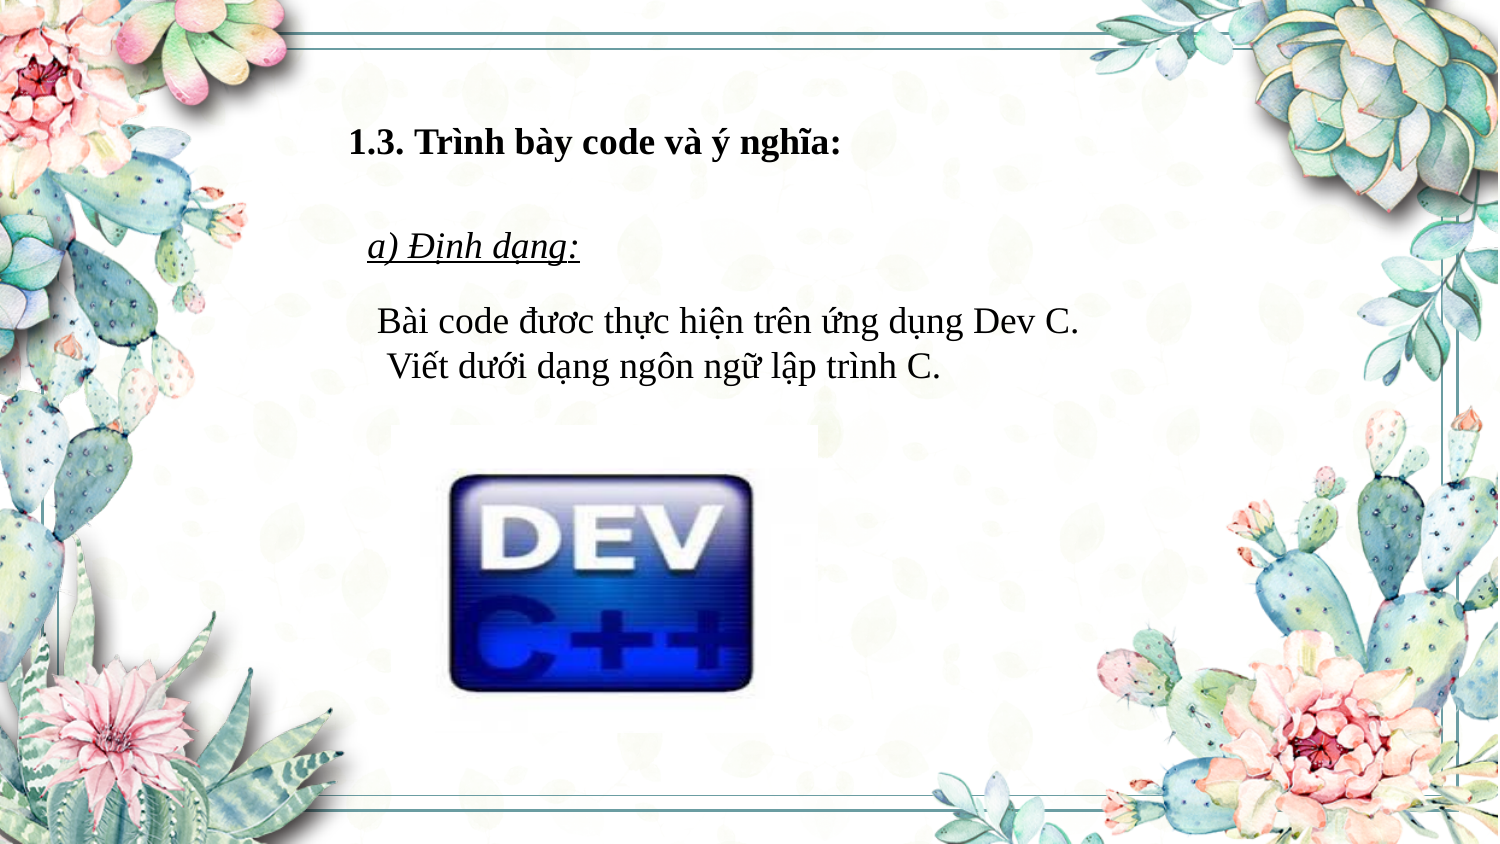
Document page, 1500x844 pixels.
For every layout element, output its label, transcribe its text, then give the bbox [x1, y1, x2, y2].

picture [0, 0, 1500, 844]
text_box a) Định dạng: [352, 213, 770, 274]
text_box Bài code đươc thực hiện trên ứng dụng Dev C. Viết dưới dạng ngôn ngữ lập trình C. [352, 288, 1186, 394]
text_box 1.3. Trình bày code và ý nghĩa: [333, 109, 1167, 170]
